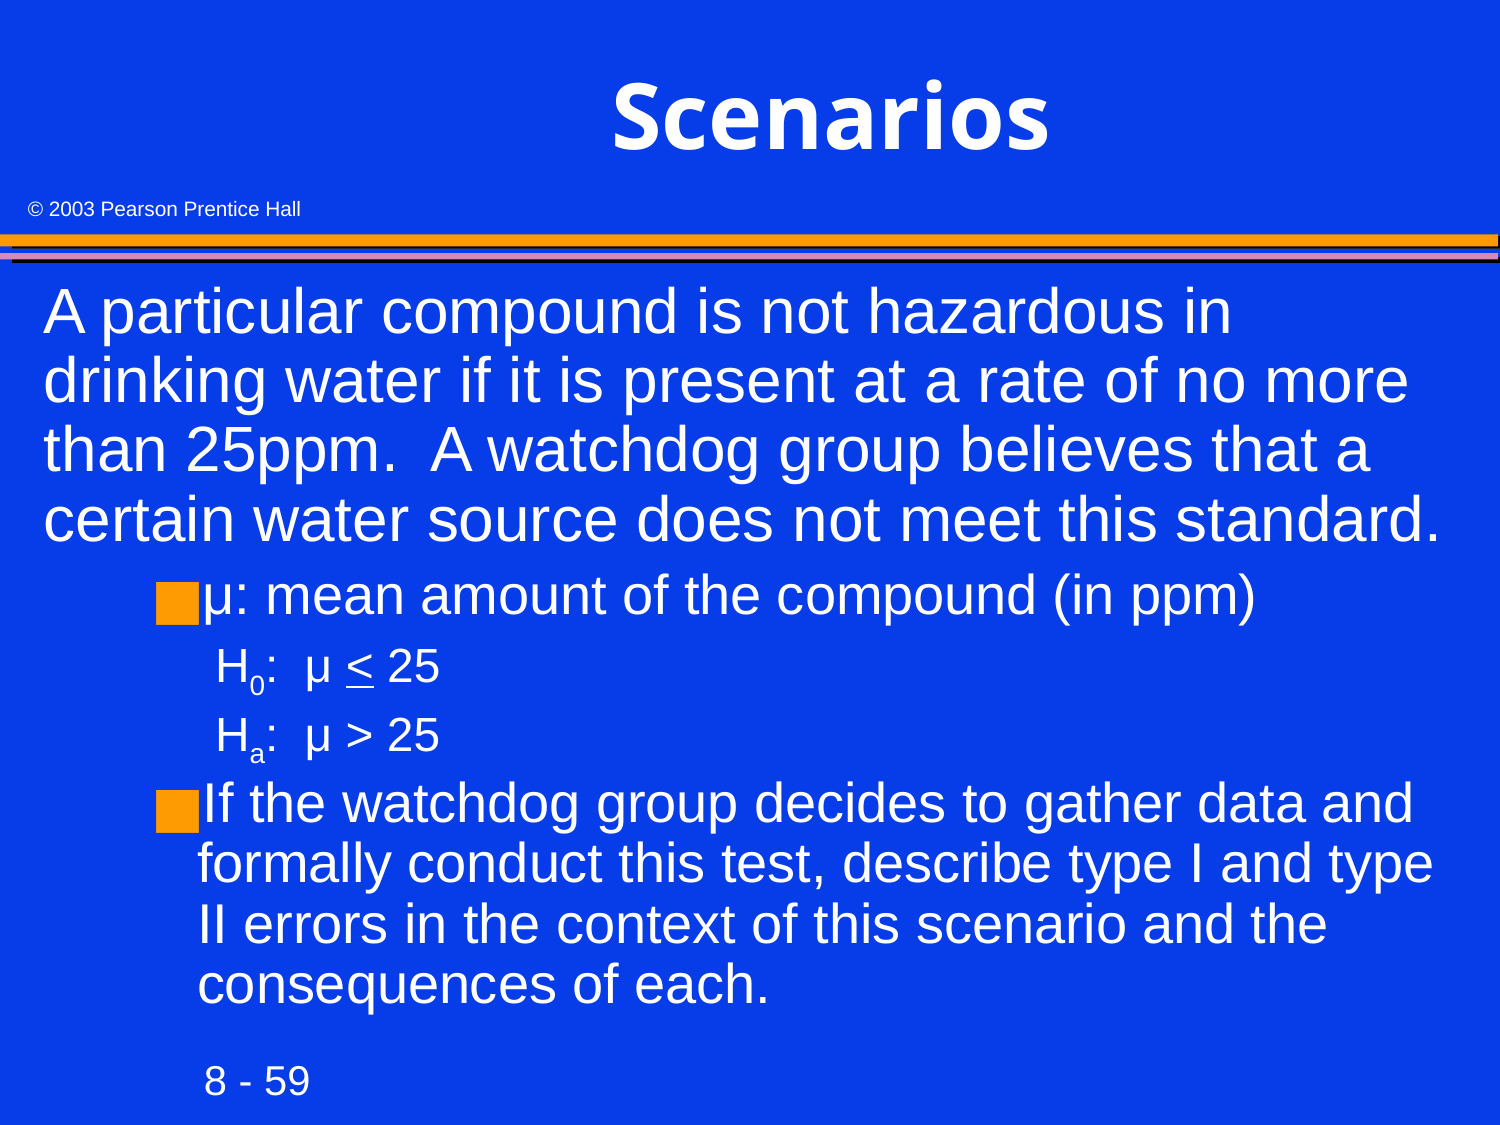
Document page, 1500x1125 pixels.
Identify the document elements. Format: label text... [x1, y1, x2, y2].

list A particular compound is not hazardous in drinking water if it is present at a rate of no more than 25ppm. A watchdog group believes that a certain water source does not meet this standard. μ: mean amount of the compound (in ppm) H0: μ < 25 Ha: μ > 25 If the watchdog group decides to gather data and formally conduct this test, describe type I and type II errors in the context of this scenario and the consequences of each. [29, 271, 1471, 1100]
title Scenarios [275, 24, 1388, 213]
